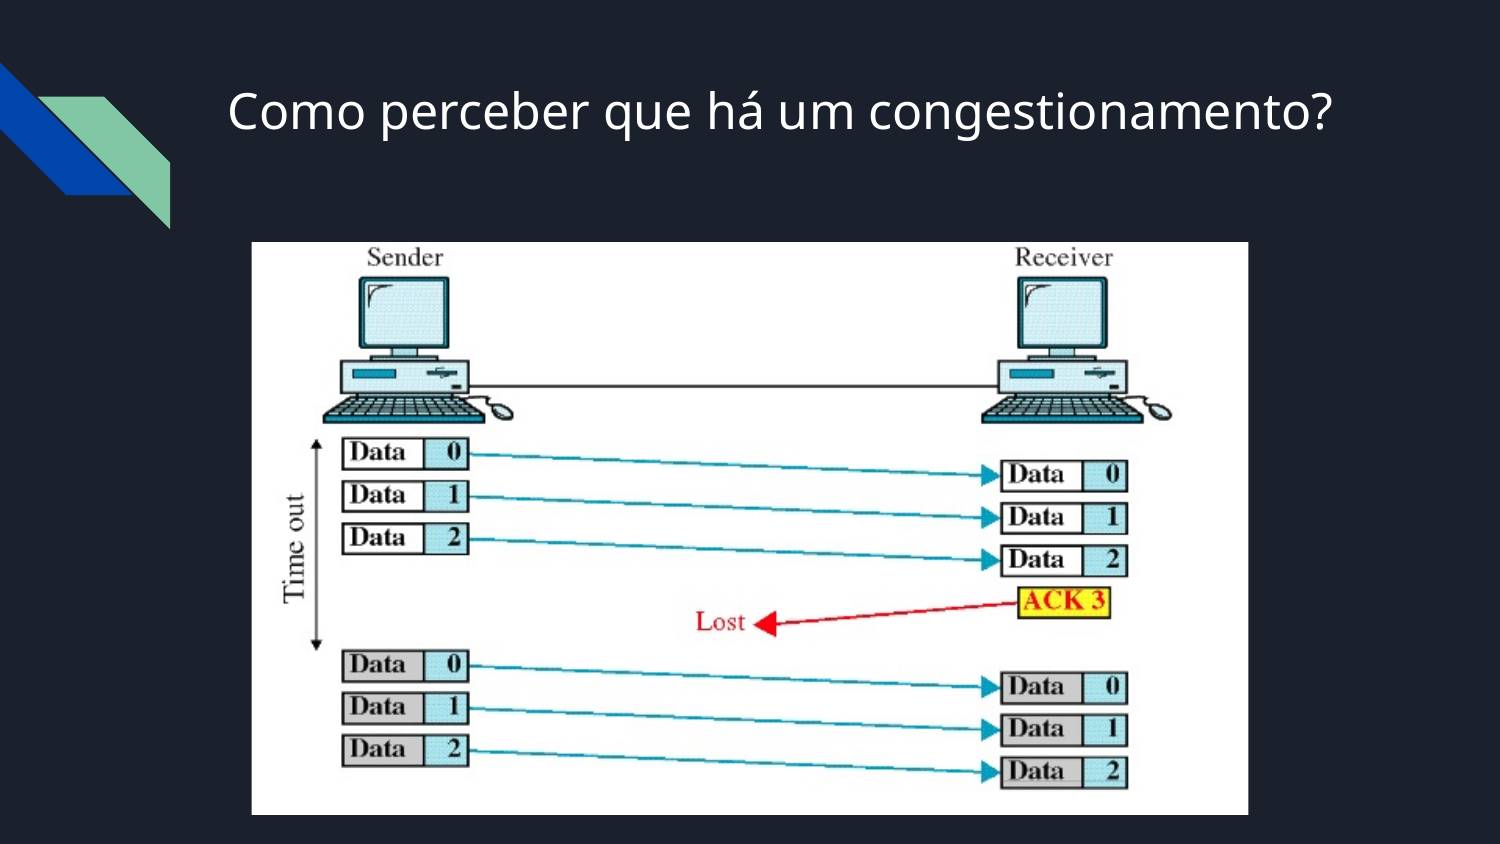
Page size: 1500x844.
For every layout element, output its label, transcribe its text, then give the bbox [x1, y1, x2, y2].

picture [251, 241, 1249, 816]
title Como perceber que há um congestionamento? [212, 64, 1368, 215]
